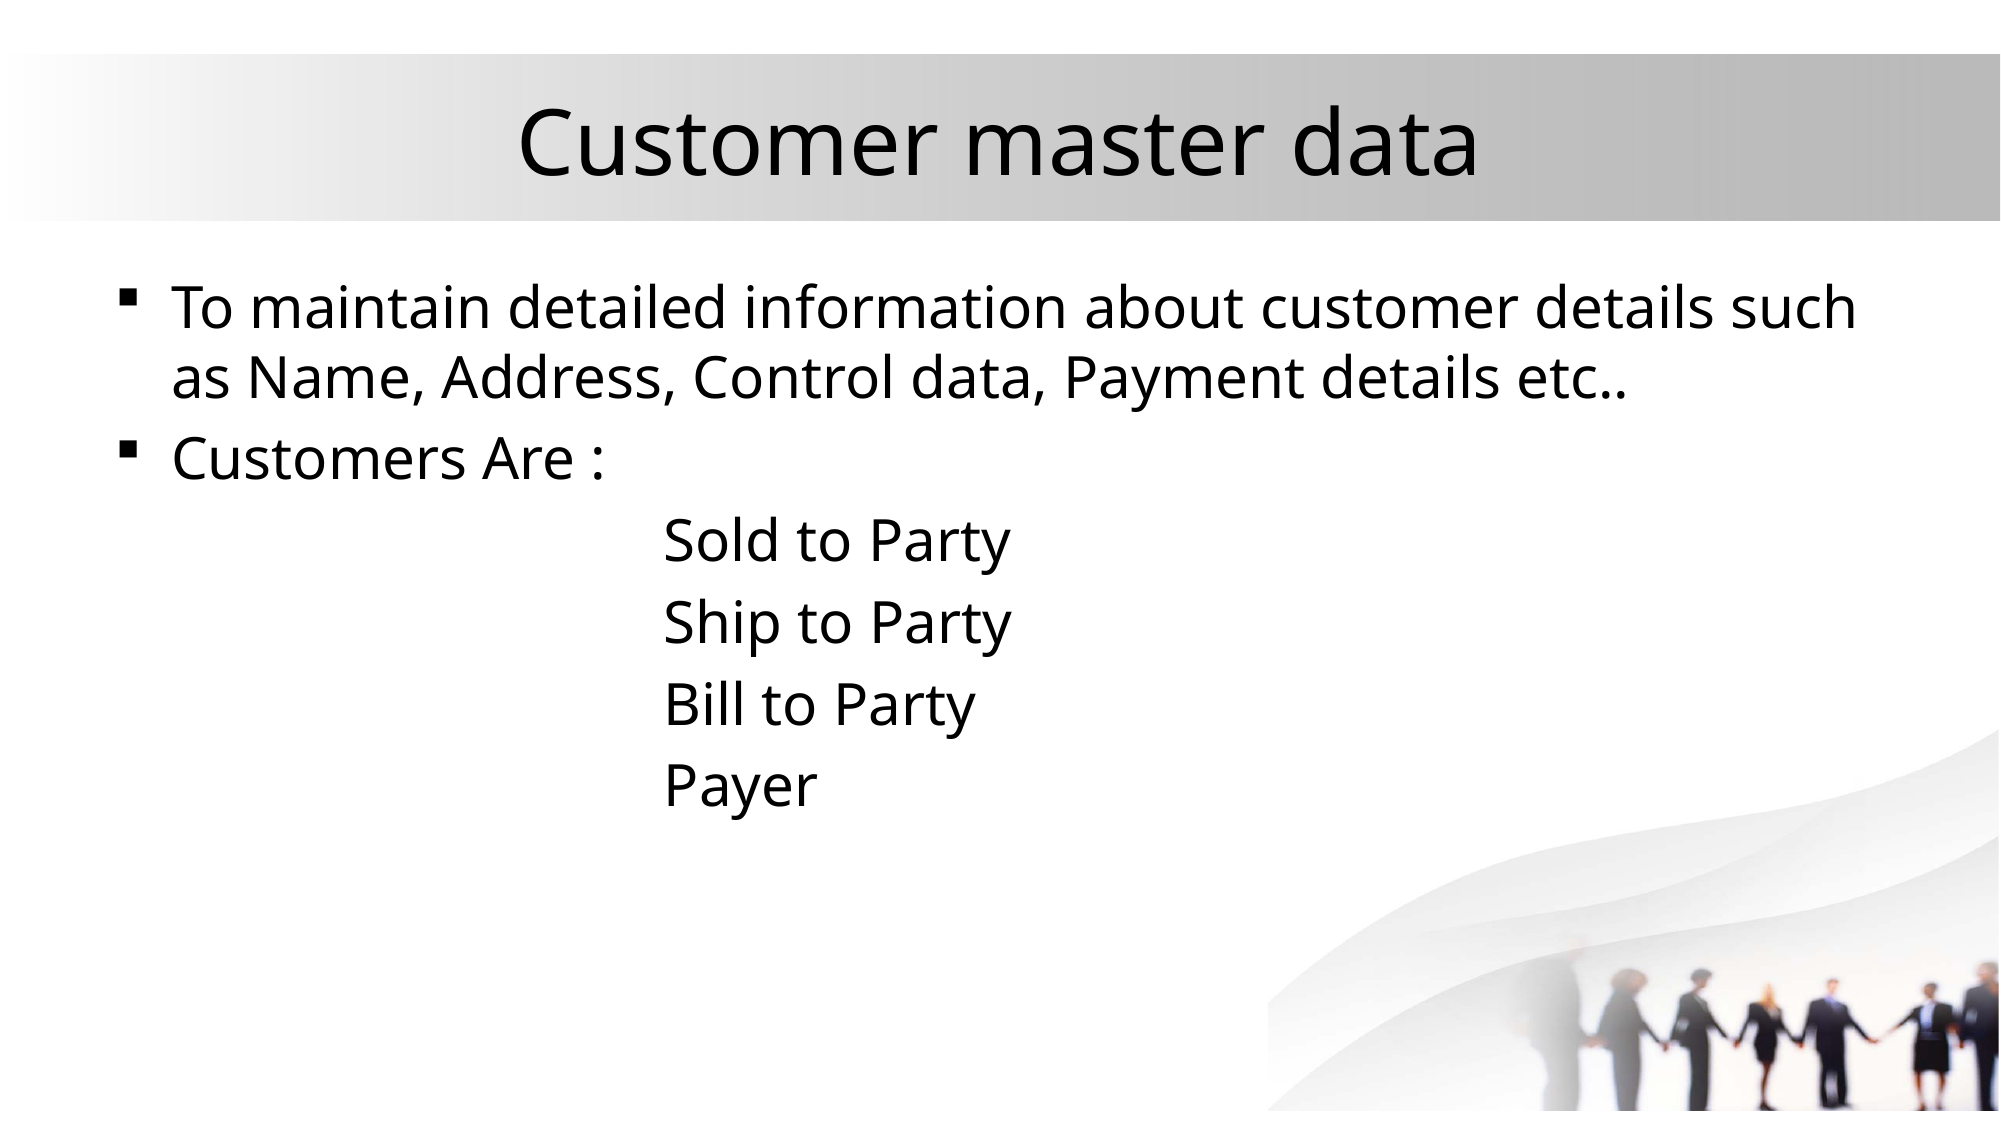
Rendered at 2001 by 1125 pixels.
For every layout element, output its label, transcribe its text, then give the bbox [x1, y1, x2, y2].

title Customer master data [99, 44, 1901, 233]
list To maintain detailed information about customer details such as Name, Address, Control data, Payment details etc.. Customers Are : Sold to Party Ship to Party Bill to Party Payer [99, 262, 1901, 1006]
picture [1268, 728, 1999, 1111]
